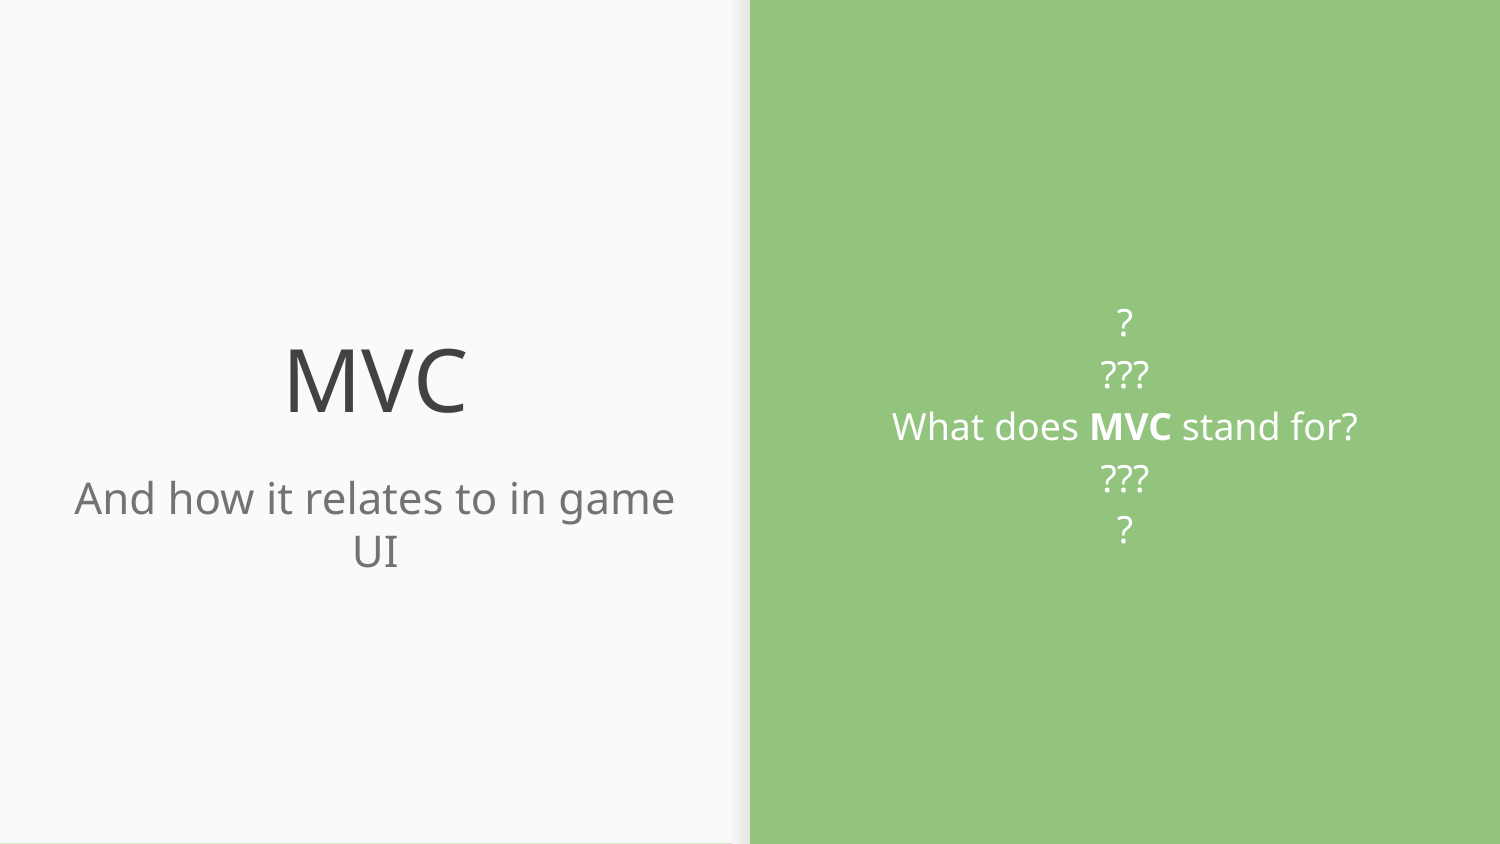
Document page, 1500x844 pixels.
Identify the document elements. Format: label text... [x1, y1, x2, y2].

subtitle And how it relates to in game UI [43, 455, 708, 659]
title MVC [43, 202, 708, 446]
list ? ??? What does MVC stand for? ??? ? [810, 118, 1440, 725]
